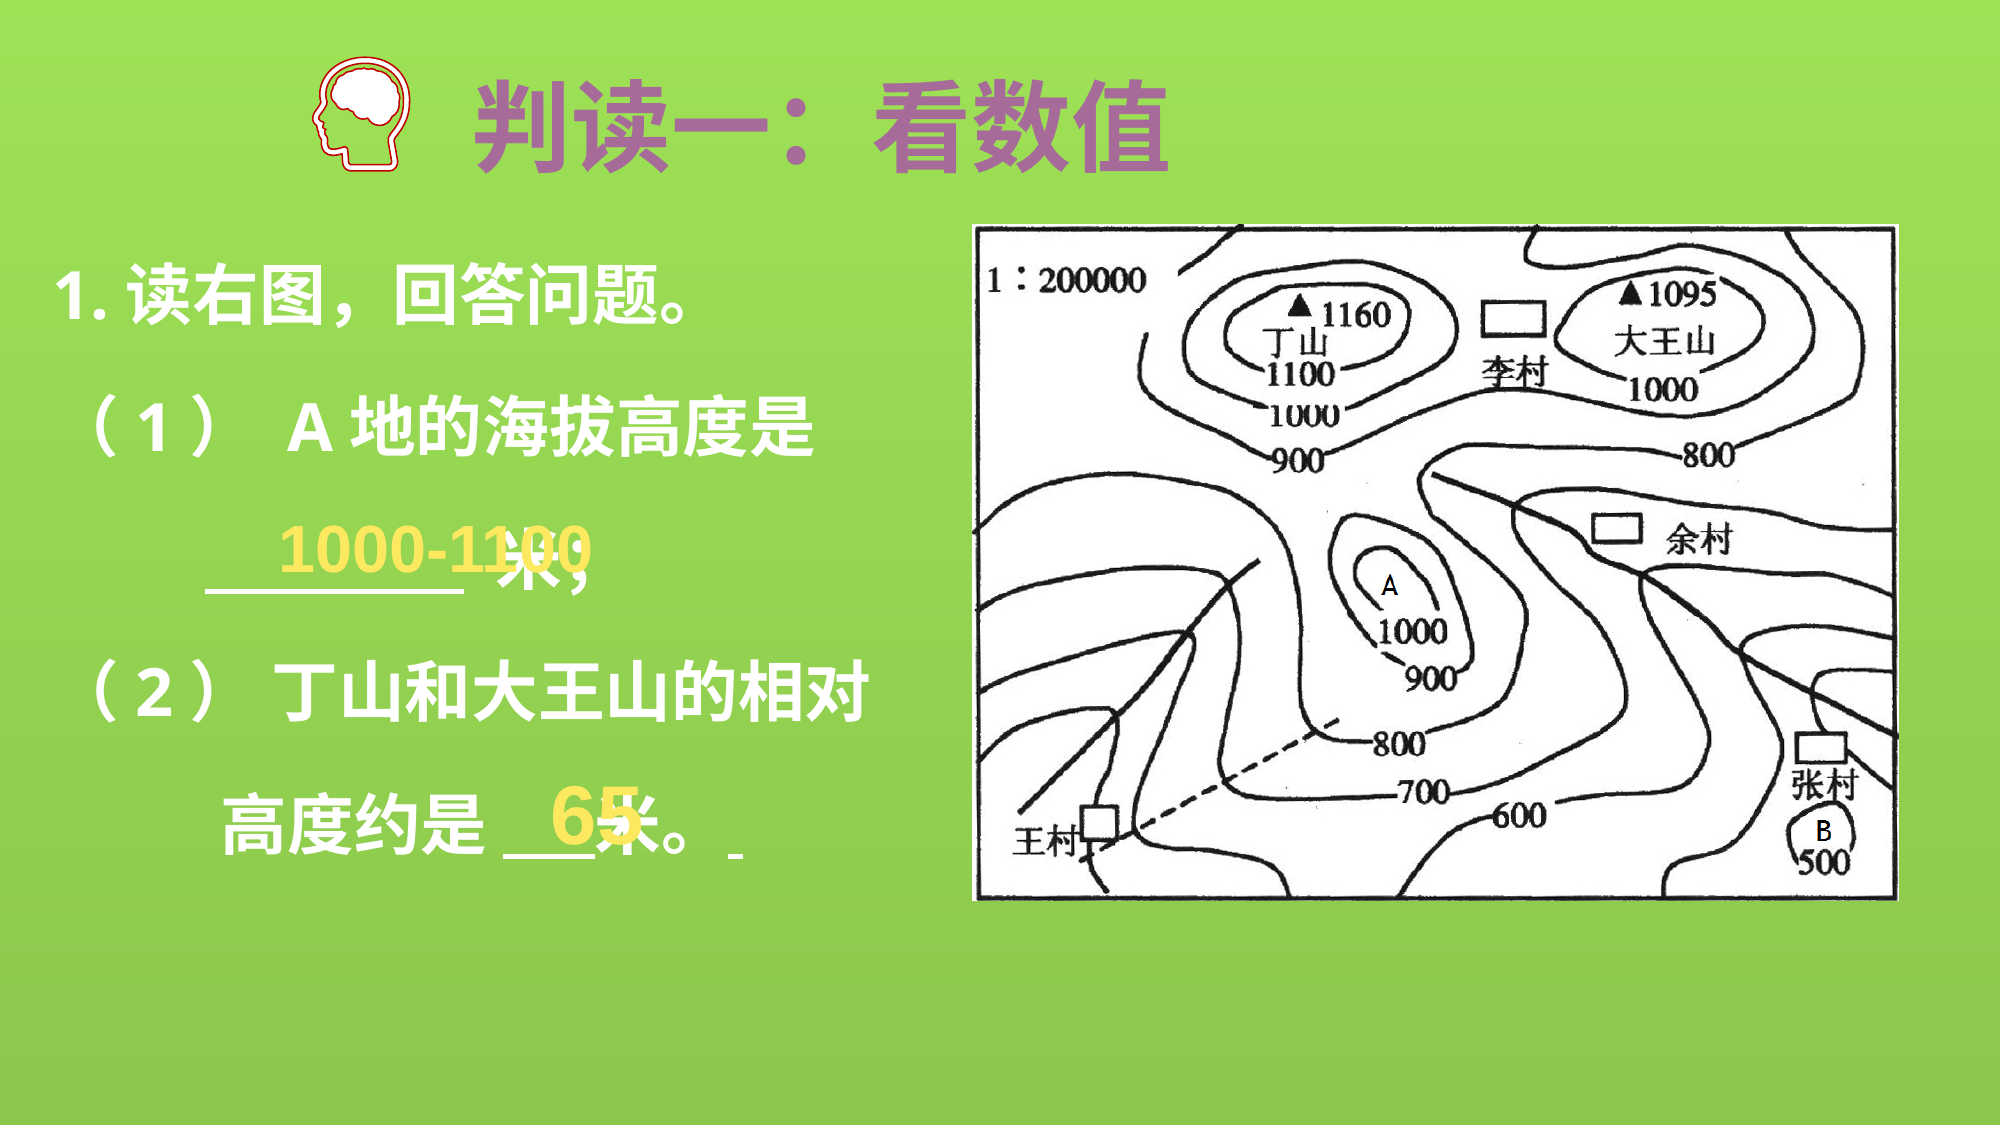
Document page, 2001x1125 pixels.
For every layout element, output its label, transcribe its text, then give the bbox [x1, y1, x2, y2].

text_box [312, 57, 410, 171]
text_box 判读一：看数值 [457, 57, 1856, 192]
text_box 65 [512, 753, 705, 869]
text_box 1000-1100 [263, 498, 609, 593]
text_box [972, 224, 1899, 901]
text_box 1.读右图，回答问题。 （1） A地的海拔高度是 米； （2） 丁山和大王山的相对 高度约是 米。 [52, 205, 1165, 870]
